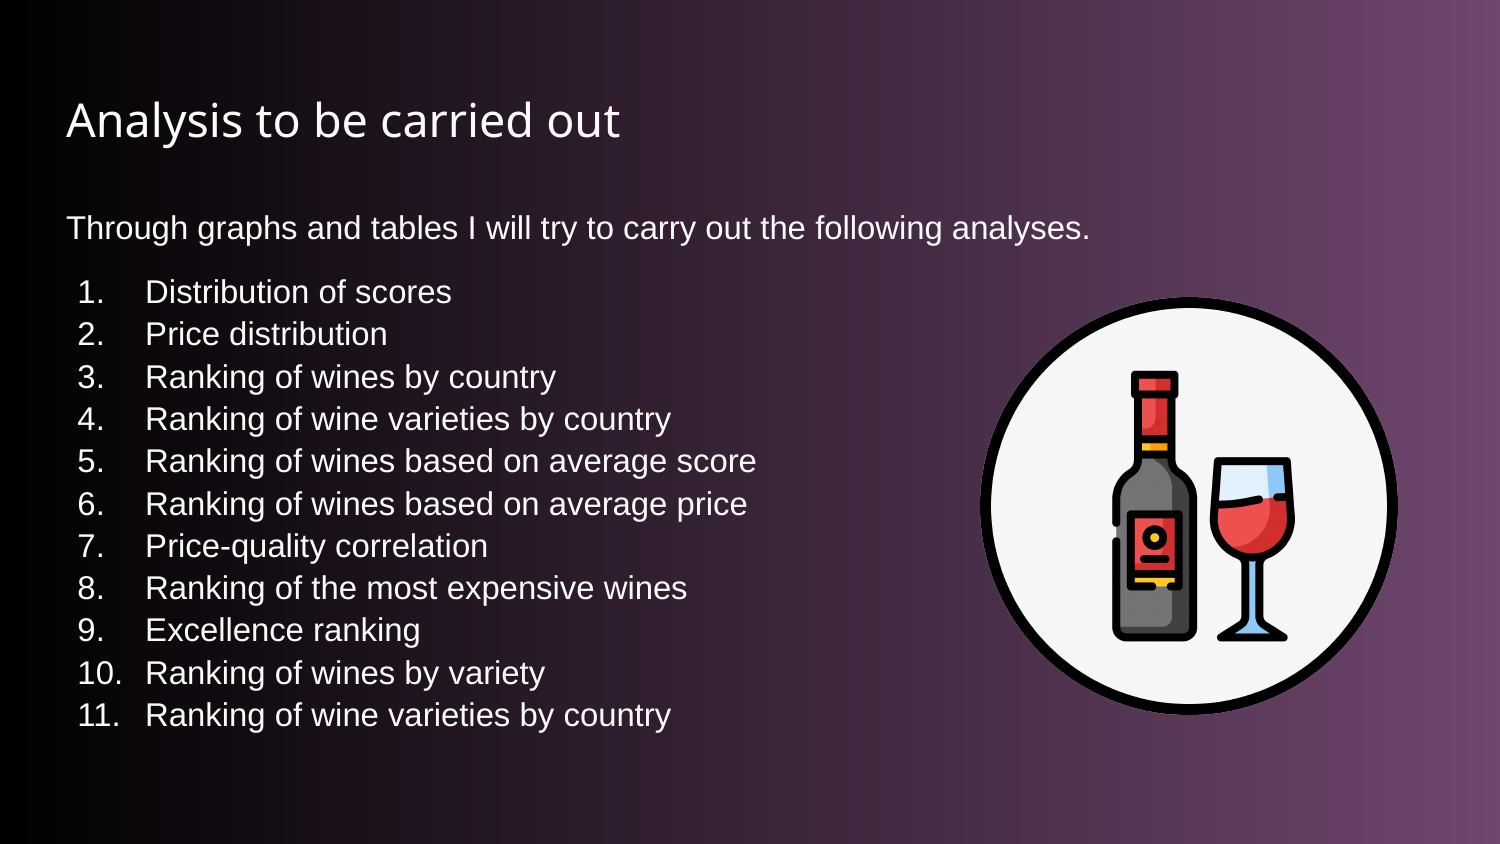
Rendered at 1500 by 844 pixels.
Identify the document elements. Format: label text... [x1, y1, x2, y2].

list Through graphs and tables I will try to carry out the following analyses. Distribution of scores Price distribution Ranking of wines by country Ranking of wine varieties by country Ranking of wines based on average score Ranking of wines based on average price Price-quality correlation Ranking of the most expensive wines Excellence ranking Ranking of wines by variety Ranking of wine varieties by country [51, 189, 1160, 750]
picture [969, 286, 1409, 727]
title Analysis to be carried out [51, 72, 1449, 167]
